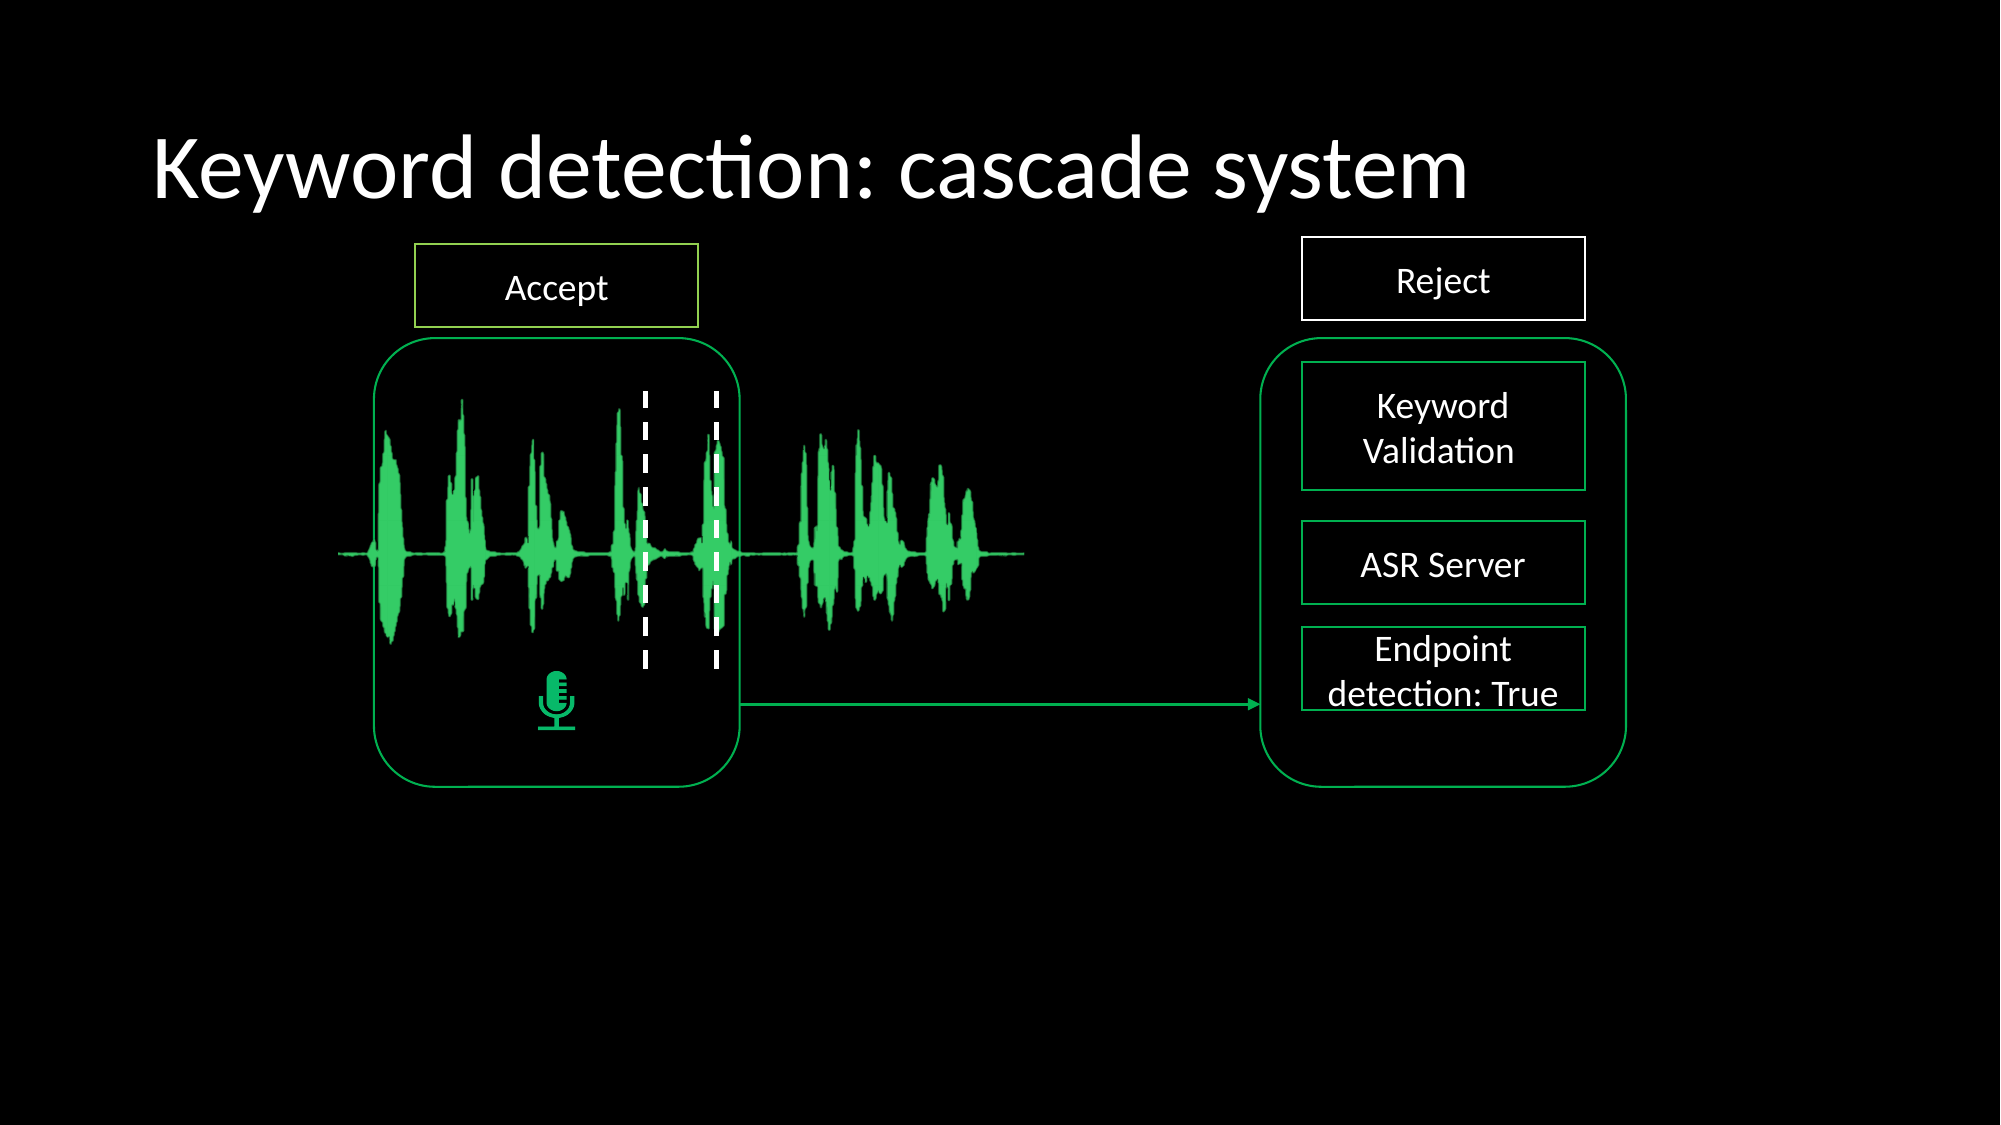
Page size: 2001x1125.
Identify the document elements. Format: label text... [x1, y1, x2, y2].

picture [519, 668, 595, 733]
text_box [374, 338, 739, 389]
picture [717, 390, 1027, 652]
text_box ASR Server [1301, 520, 1585, 604]
text_box Keyword Validation [1301, 361, 1585, 491]
text_box Reject [1301, 237, 1585, 321]
text_box Endpoint detection: True [1301, 627, 1585, 711]
text_box Keyword detection: cascade system [137, 59, 1863, 278]
text_box [1260, 338, 1627, 787]
picture [338, 390, 645, 652]
text_box Accept [415, 244, 699, 328]
picture [646, 390, 716, 652]
text_box [373, 660, 740, 787]
